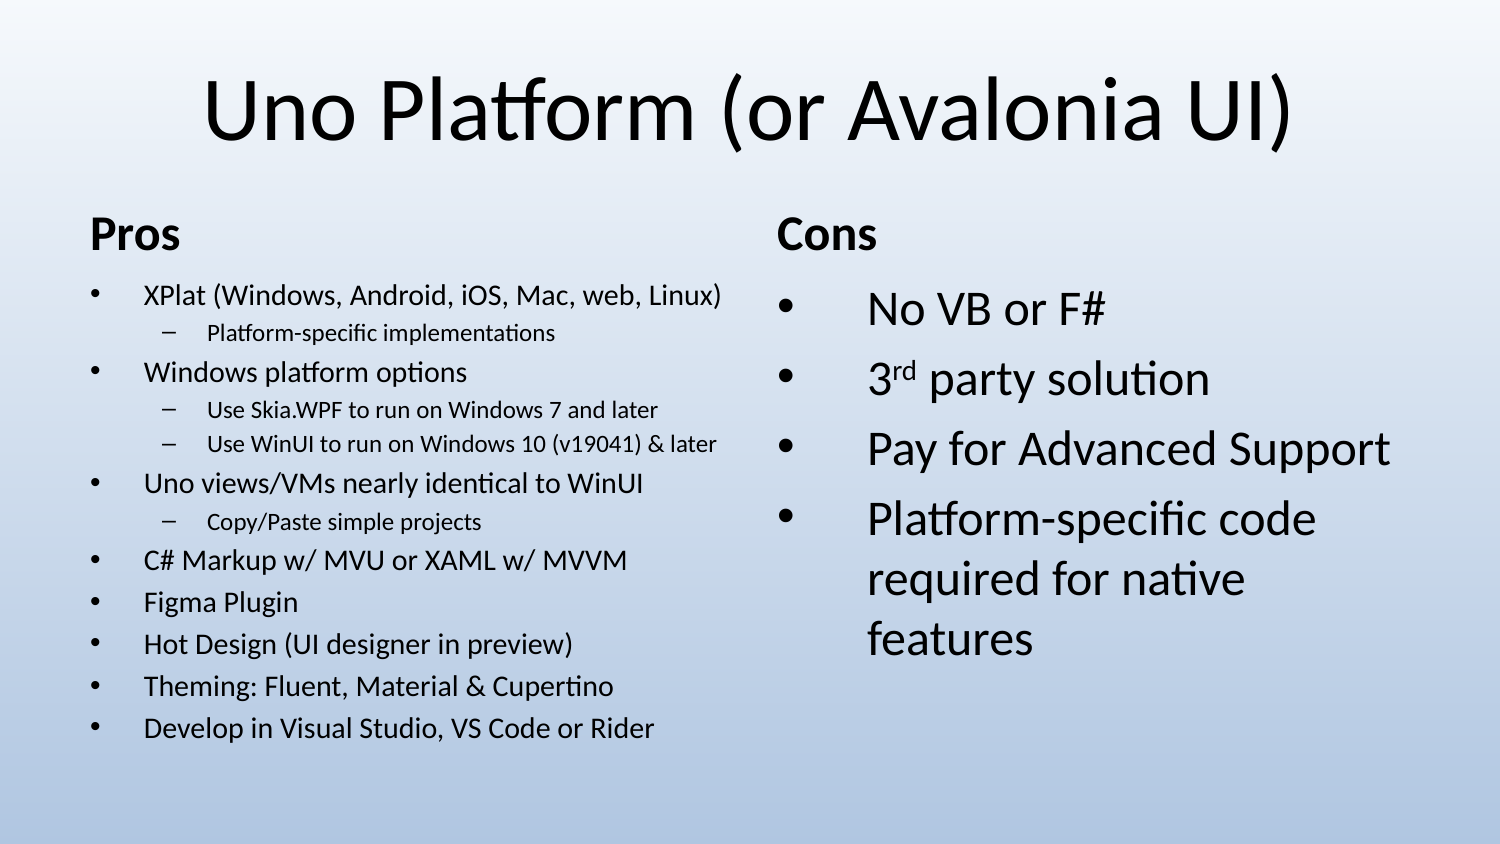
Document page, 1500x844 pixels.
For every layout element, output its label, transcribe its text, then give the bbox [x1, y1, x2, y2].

title Uno Platform (or Avalonia UI) [75, 33, 1425, 175]
list Pros [75, 188, 738, 267]
list No VB or F# 3rd party solution Pay for Advanced Support Platform-specific code required for native features [761, 267, 1425, 754]
list XPlat (Windows, Android, iOS, Mac, web, Linux) Platform-specific implementations Windows platform options Use Skia.WPF to run on Windows 7 and later Use WinUI to run on Windows 10 (v19041) & later Uno views/VMs nearly identical to WinUI Copy/Paste simple projects C# Markup w/ MVU or XAML w/ MVVM Figma Plugin Hot Design (UI designer in preview) Theming: Fluent, Material & Cupertino Develop in Visual Studio, VS Code or Rider [75, 267, 738, 810]
list Cons [761, 188, 1425, 267]
